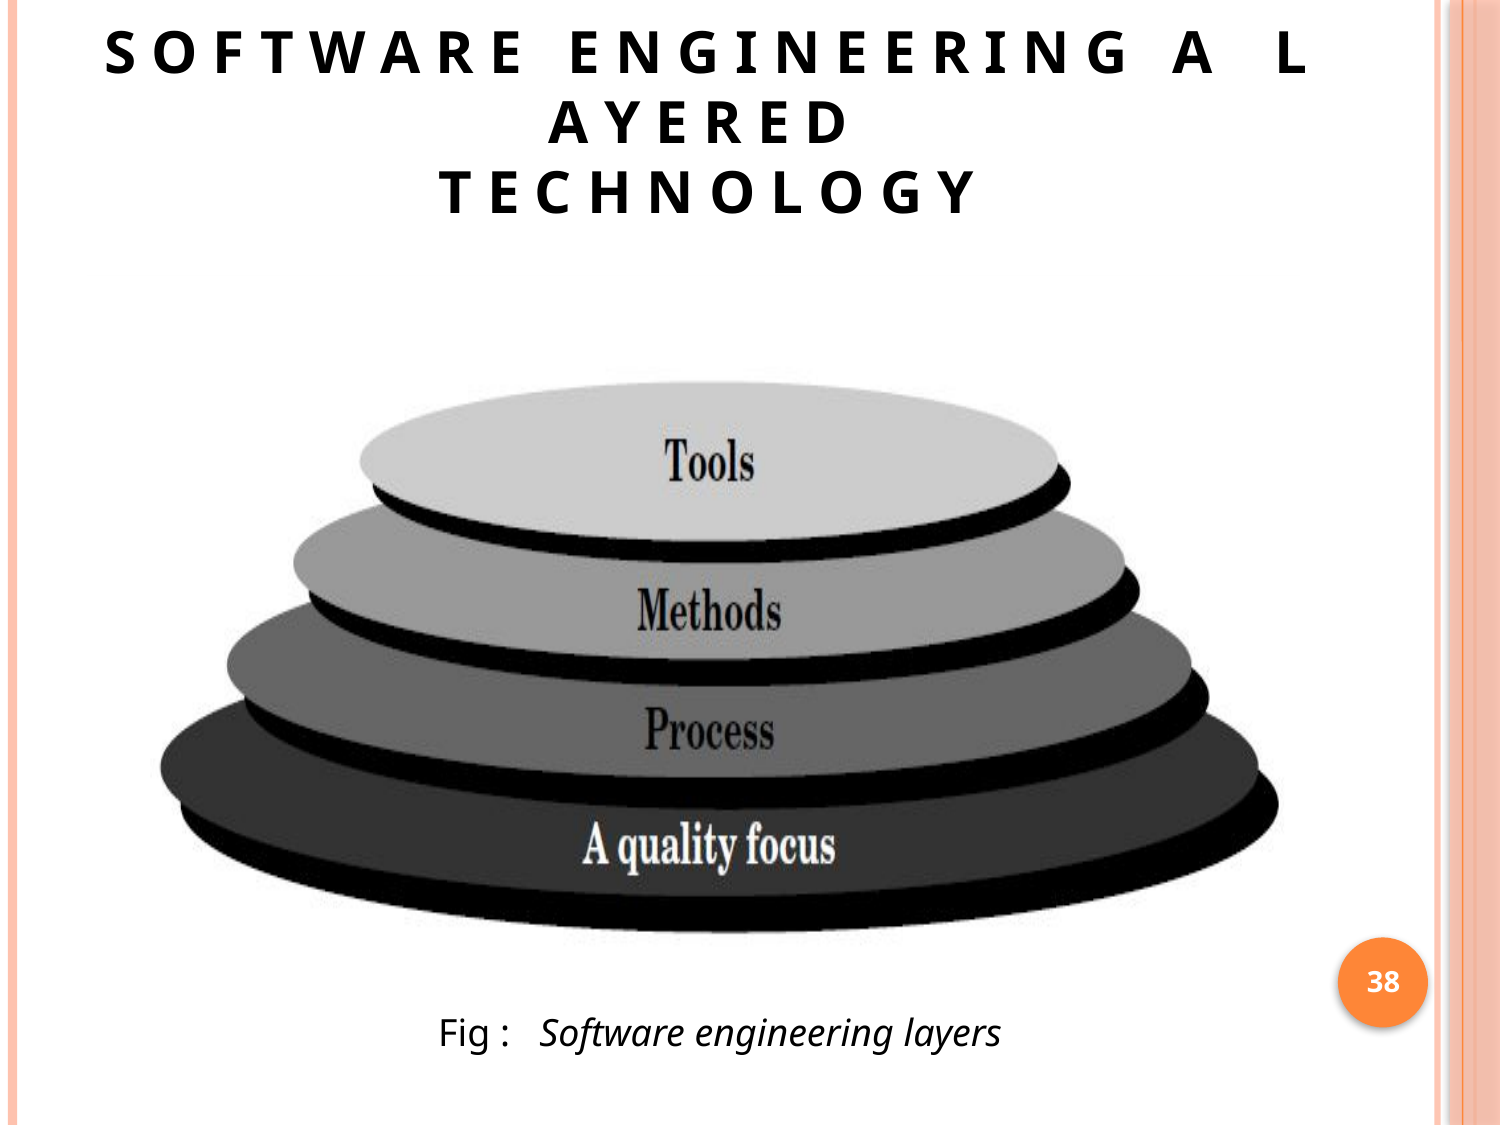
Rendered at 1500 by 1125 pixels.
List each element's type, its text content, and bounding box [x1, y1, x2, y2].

picture [86, 274, 1301, 1002]
slide_number 38 [1333, 940, 1434, 1027]
text_box Fig : Software engineering layers [364, 1010, 1240, 1061]
title S O F T W A R E E N G I N E E R I N G A L A Y E R E D T E C H N O L O G Y [75, 45, 1338, 233]
